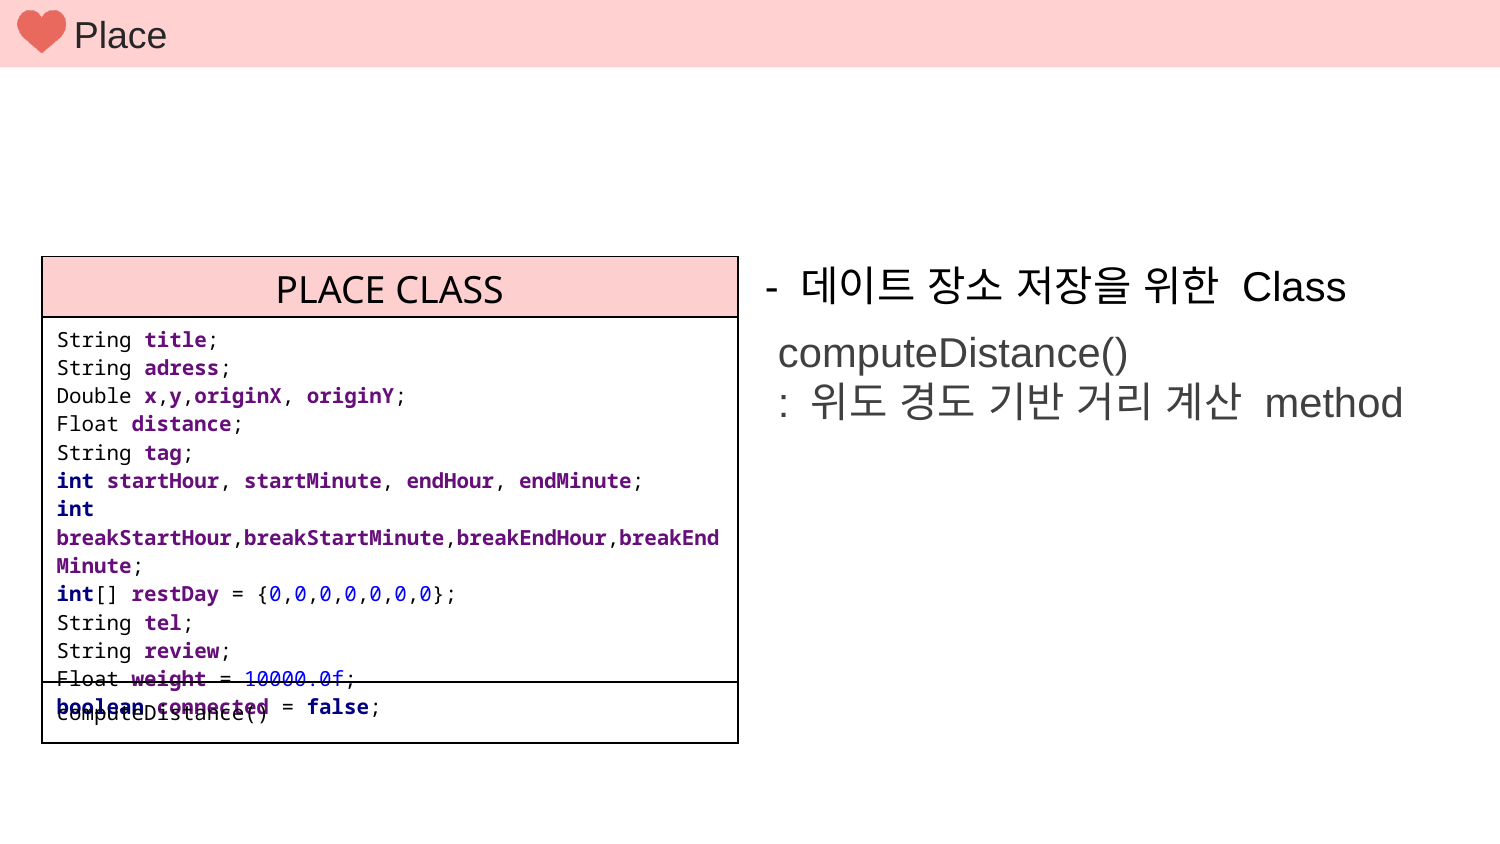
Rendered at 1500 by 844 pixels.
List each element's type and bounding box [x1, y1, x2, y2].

table_cell [43, 318, 737, 681]
table_cell [43, 683, 737, 742]
text_box [0, 0, 1500, 70]
table_header [43, 257, 737, 316]
text_box [749, 252, 1500, 434]
